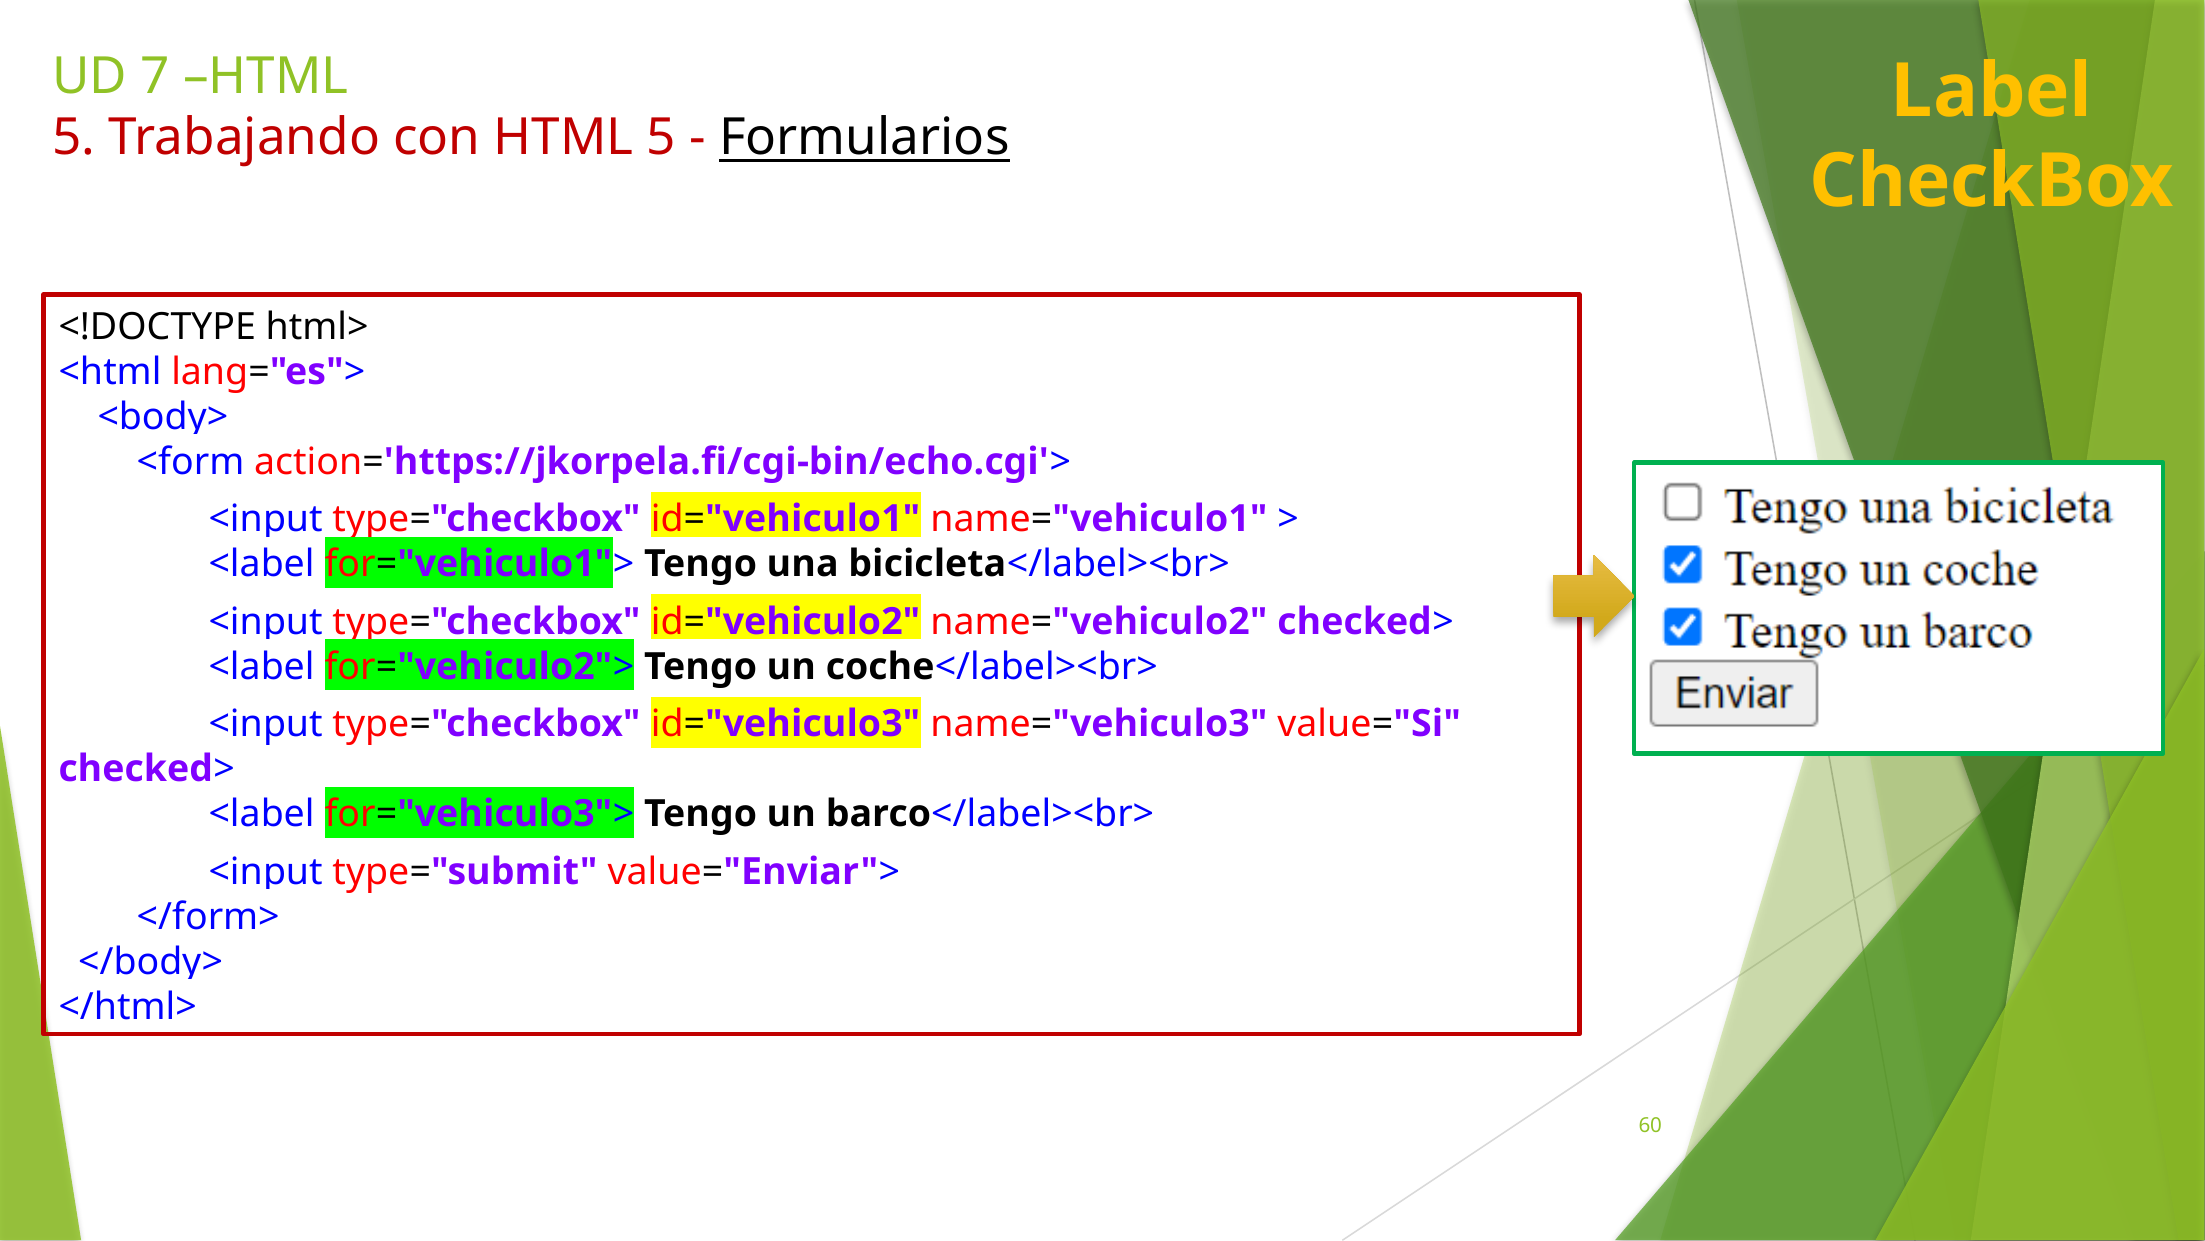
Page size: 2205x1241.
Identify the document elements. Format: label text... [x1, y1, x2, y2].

text_box Label CheckBox [1731, 34, 2205, 230]
text_box UD 7 –HTML 5. Trabajando con HTML 5 - Formularios [37, 34, 1573, 183]
text_box [1553, 555, 1631, 638]
slide_number 60 [1553, 1092, 1677, 1159]
text_box <!DOCTYPE html> <html lang="es"> <body> <form action='https://jkorpela.fi/cgi-bin/echo.cgi'> <input type="checkbox" id="vehiculo1" name="vehiculo1" > <label for="vehiculo1"> Tengo una bicicleta</label><br> <input type="checkbox" id="vehiculo2" name="vehiculo2" checked> <label for="vehiculo2"> Tengo un coche</label><br> <input type="checkbox" id="vehiculo3" name="vehiculo3" value="Si" checked> <label for="vehiculo3"> Tengo un barco</label><br> <input type="submit" value="Enviar"> </form> </body> </html> [43, 294, 1580, 1035]
picture [1635, 464, 2162, 752]
